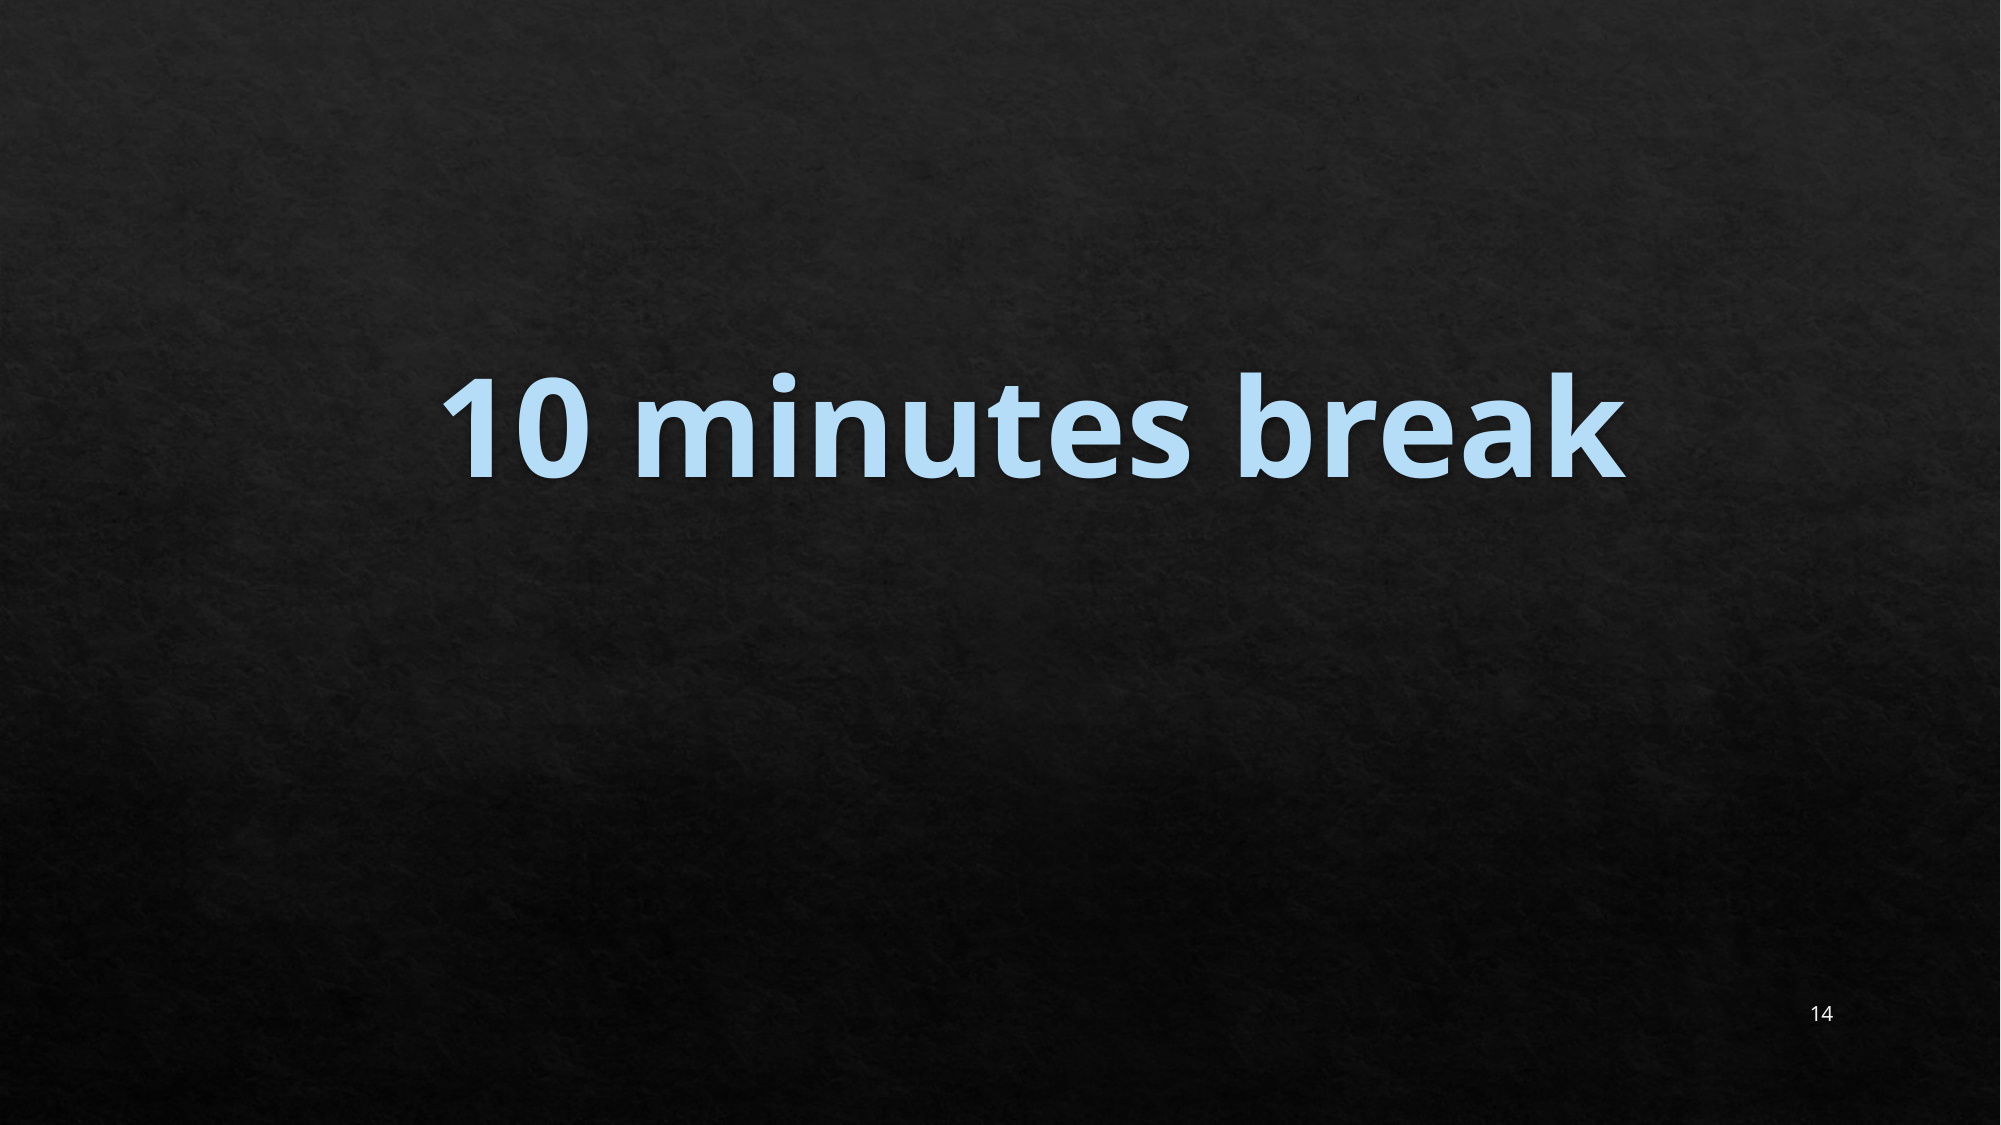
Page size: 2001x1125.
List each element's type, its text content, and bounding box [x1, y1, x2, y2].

slide_number 14 [1724, 984, 1849, 1045]
title 10 minutes break [182, 319, 1881, 526]
